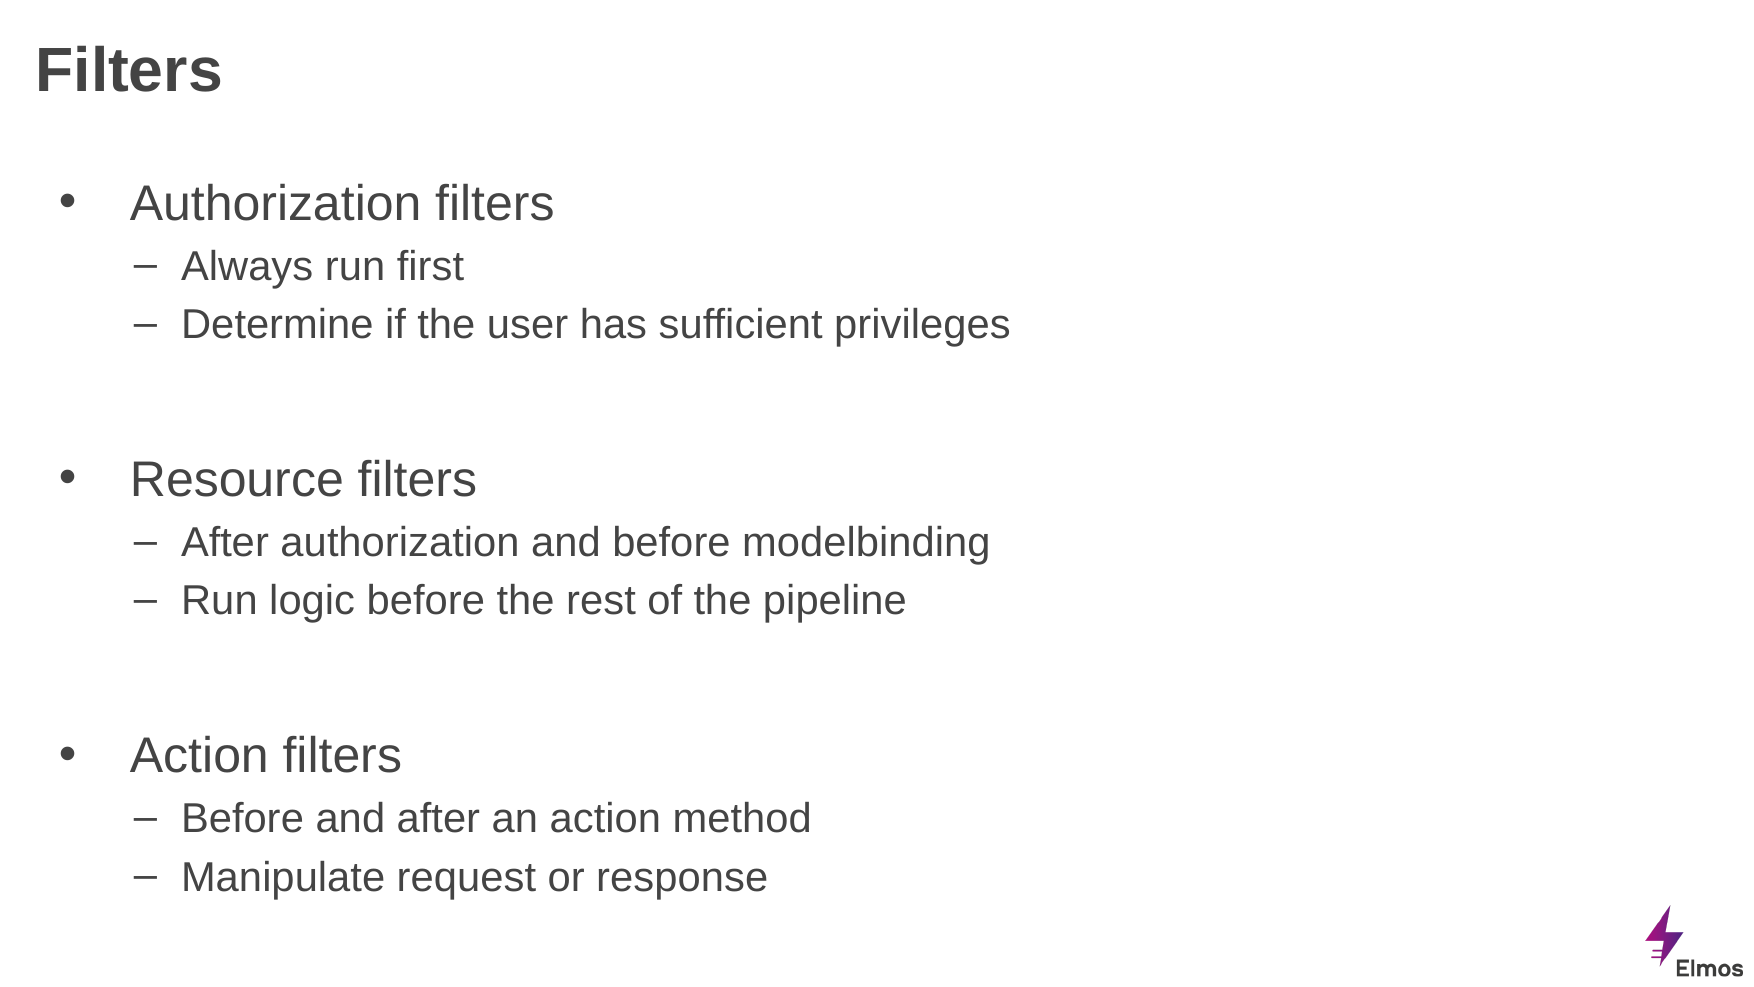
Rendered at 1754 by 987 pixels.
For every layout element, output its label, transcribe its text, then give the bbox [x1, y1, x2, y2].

picture [1645, 905, 1743, 977]
title Filters [35, 29, 1721, 133]
list Authorization filters Always run first Determine if the user has sufficient privileges Resource filters After authorization and before modelbinding Run logic before the rest of the pipeline Action filters Before and after an action method Manipulate request or response [59, 170, 1721, 958]
